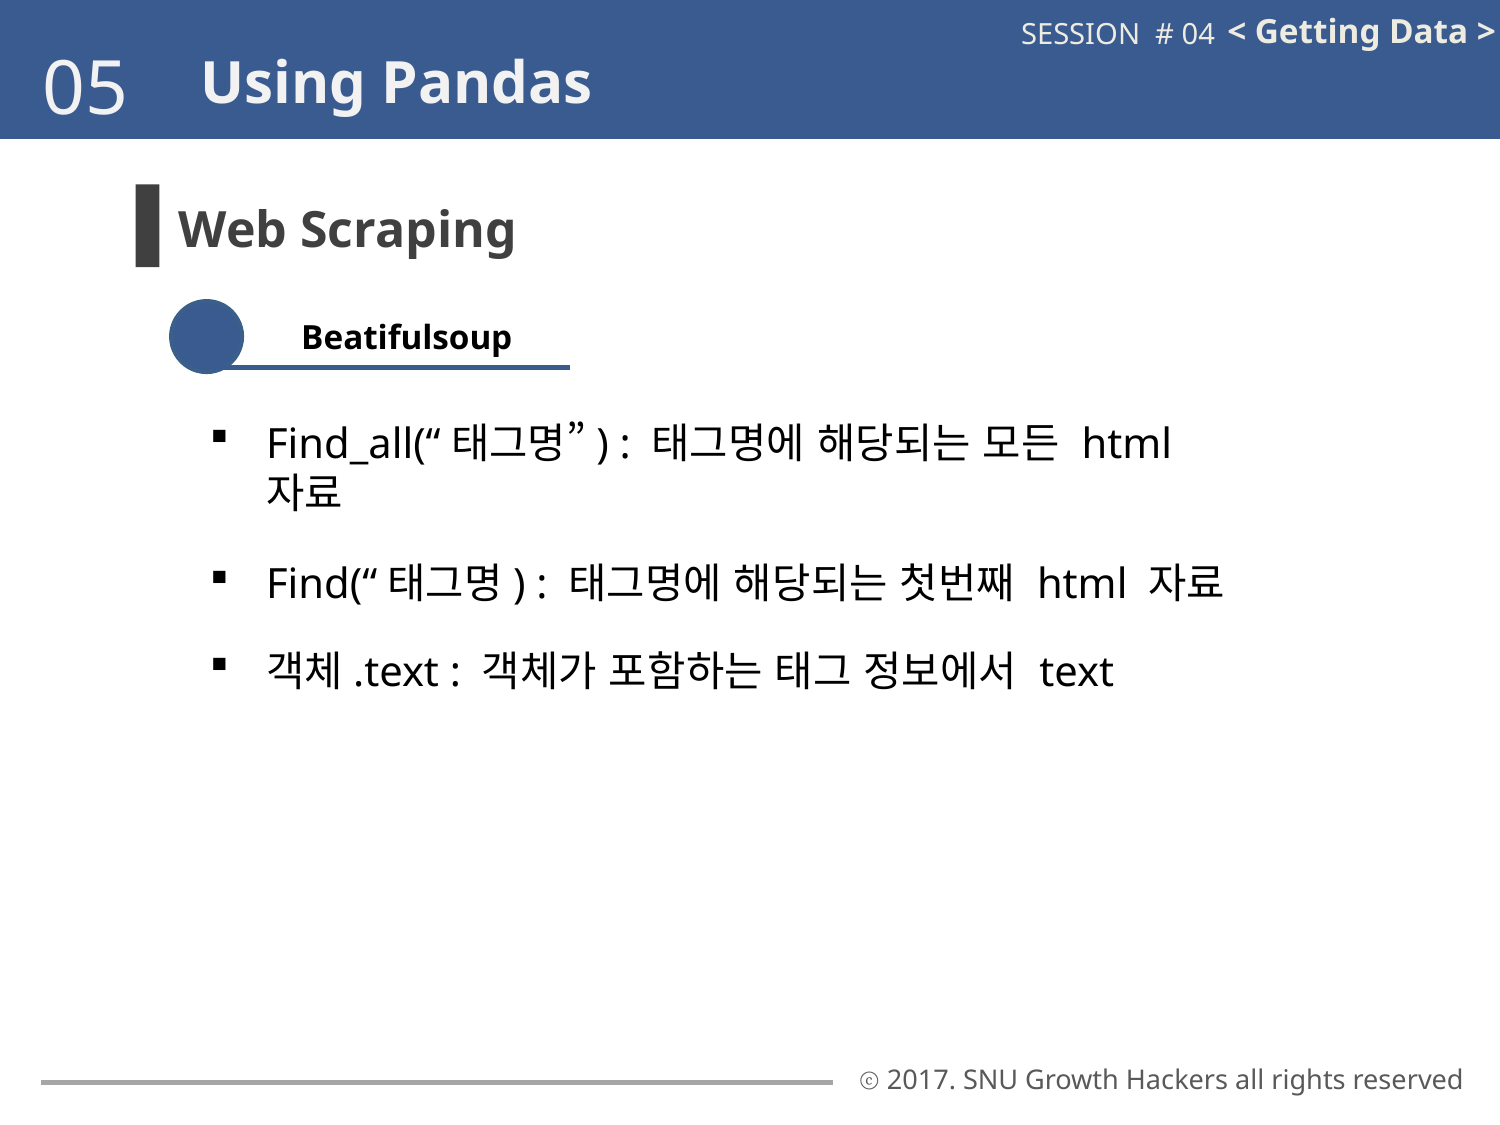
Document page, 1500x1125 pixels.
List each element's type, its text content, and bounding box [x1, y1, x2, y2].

text_box 05 [27, 32, 144, 138]
text_box SESSION # 04 [1006, 7, 1238, 58]
text_box [169, 299, 242, 375]
text_box [134, 182, 161, 269]
text_box < Getting Data > [1212, 2, 1500, 58]
text_box Web Scraping [164, 189, 533, 265]
text_box Beatifulsoup [242, 298, 572, 374]
text_box Using Pandas [186, 37, 608, 123]
text_box Find_all(“태그명”) : 태그명에 해당되는 모든 html 자료 Find(“태그명) : 태그명에 해당되는 첫번째 html 자료 객체.text : 객체가 포함하는 태그 정보에서 text [194, 409, 1258, 693]
text_box [0, 0, 1500, 139]
text_box ⓒ 2017. SNU Growth Hackers all rights reserved [844, 1055, 1495, 1103]
